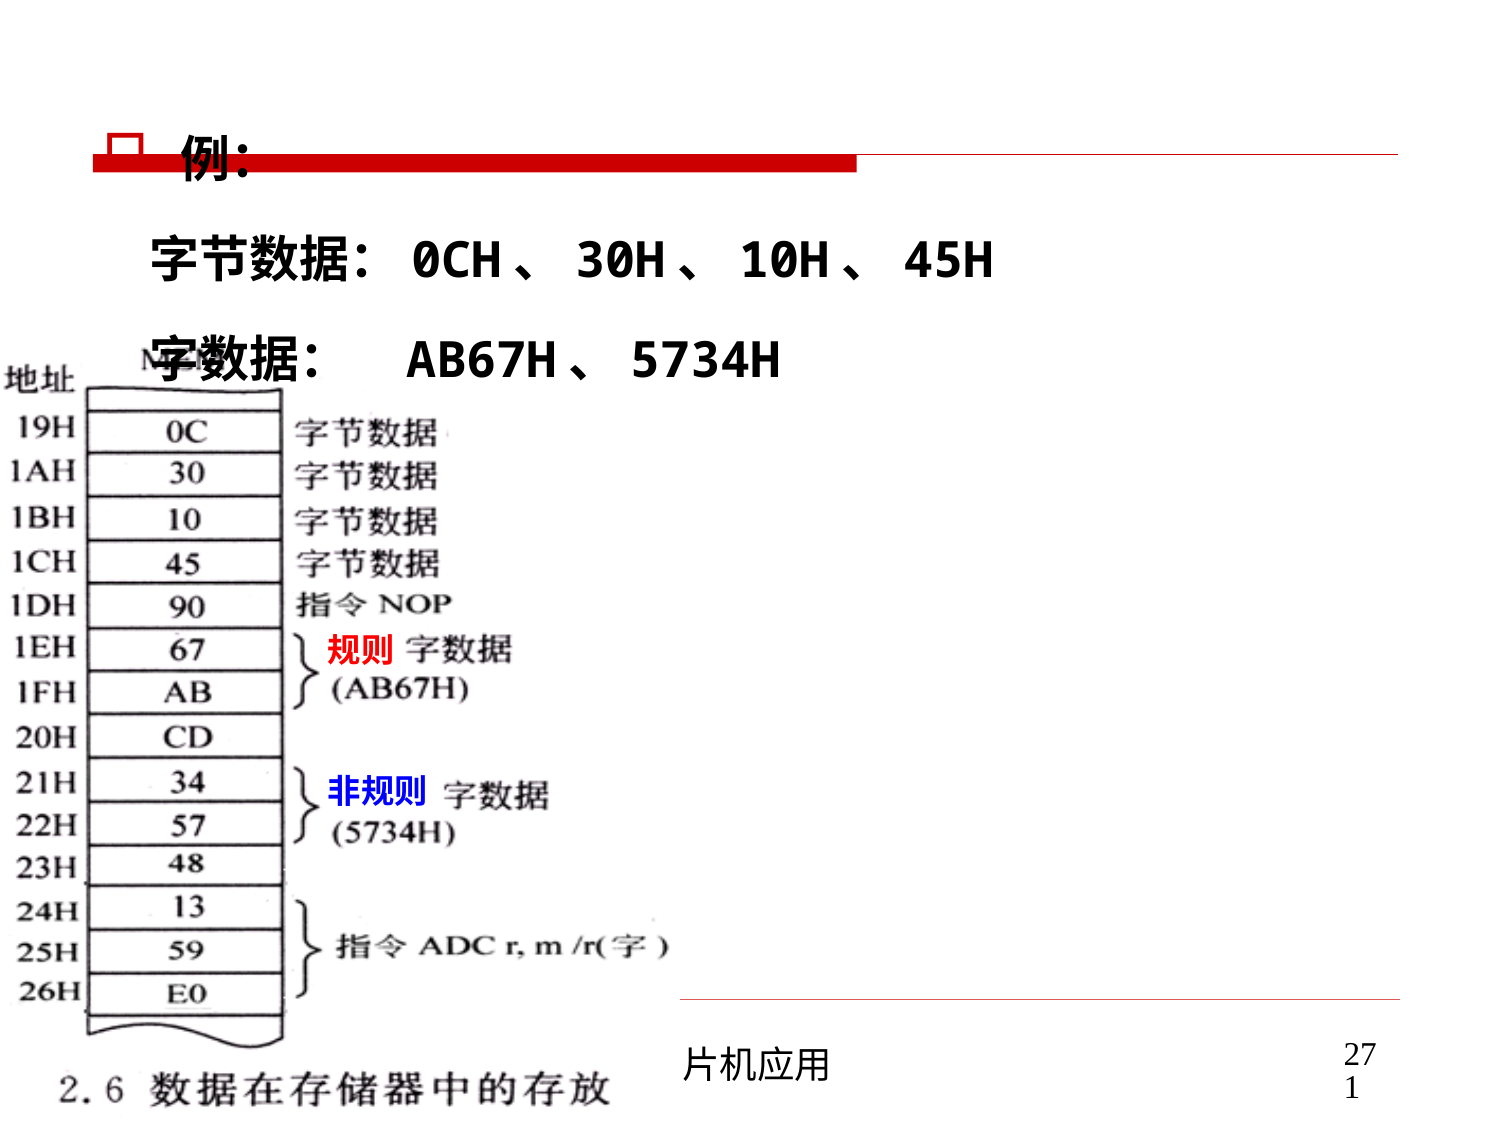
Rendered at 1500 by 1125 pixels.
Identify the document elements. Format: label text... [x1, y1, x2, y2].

list 例： 字节数据：0CH、30H、10H、45H 字数据： AB67H、5734H [88, 90, 1093, 833]
slide_number 271 [1328, 1024, 1407, 1103]
picture [0, 337, 680, 1125]
